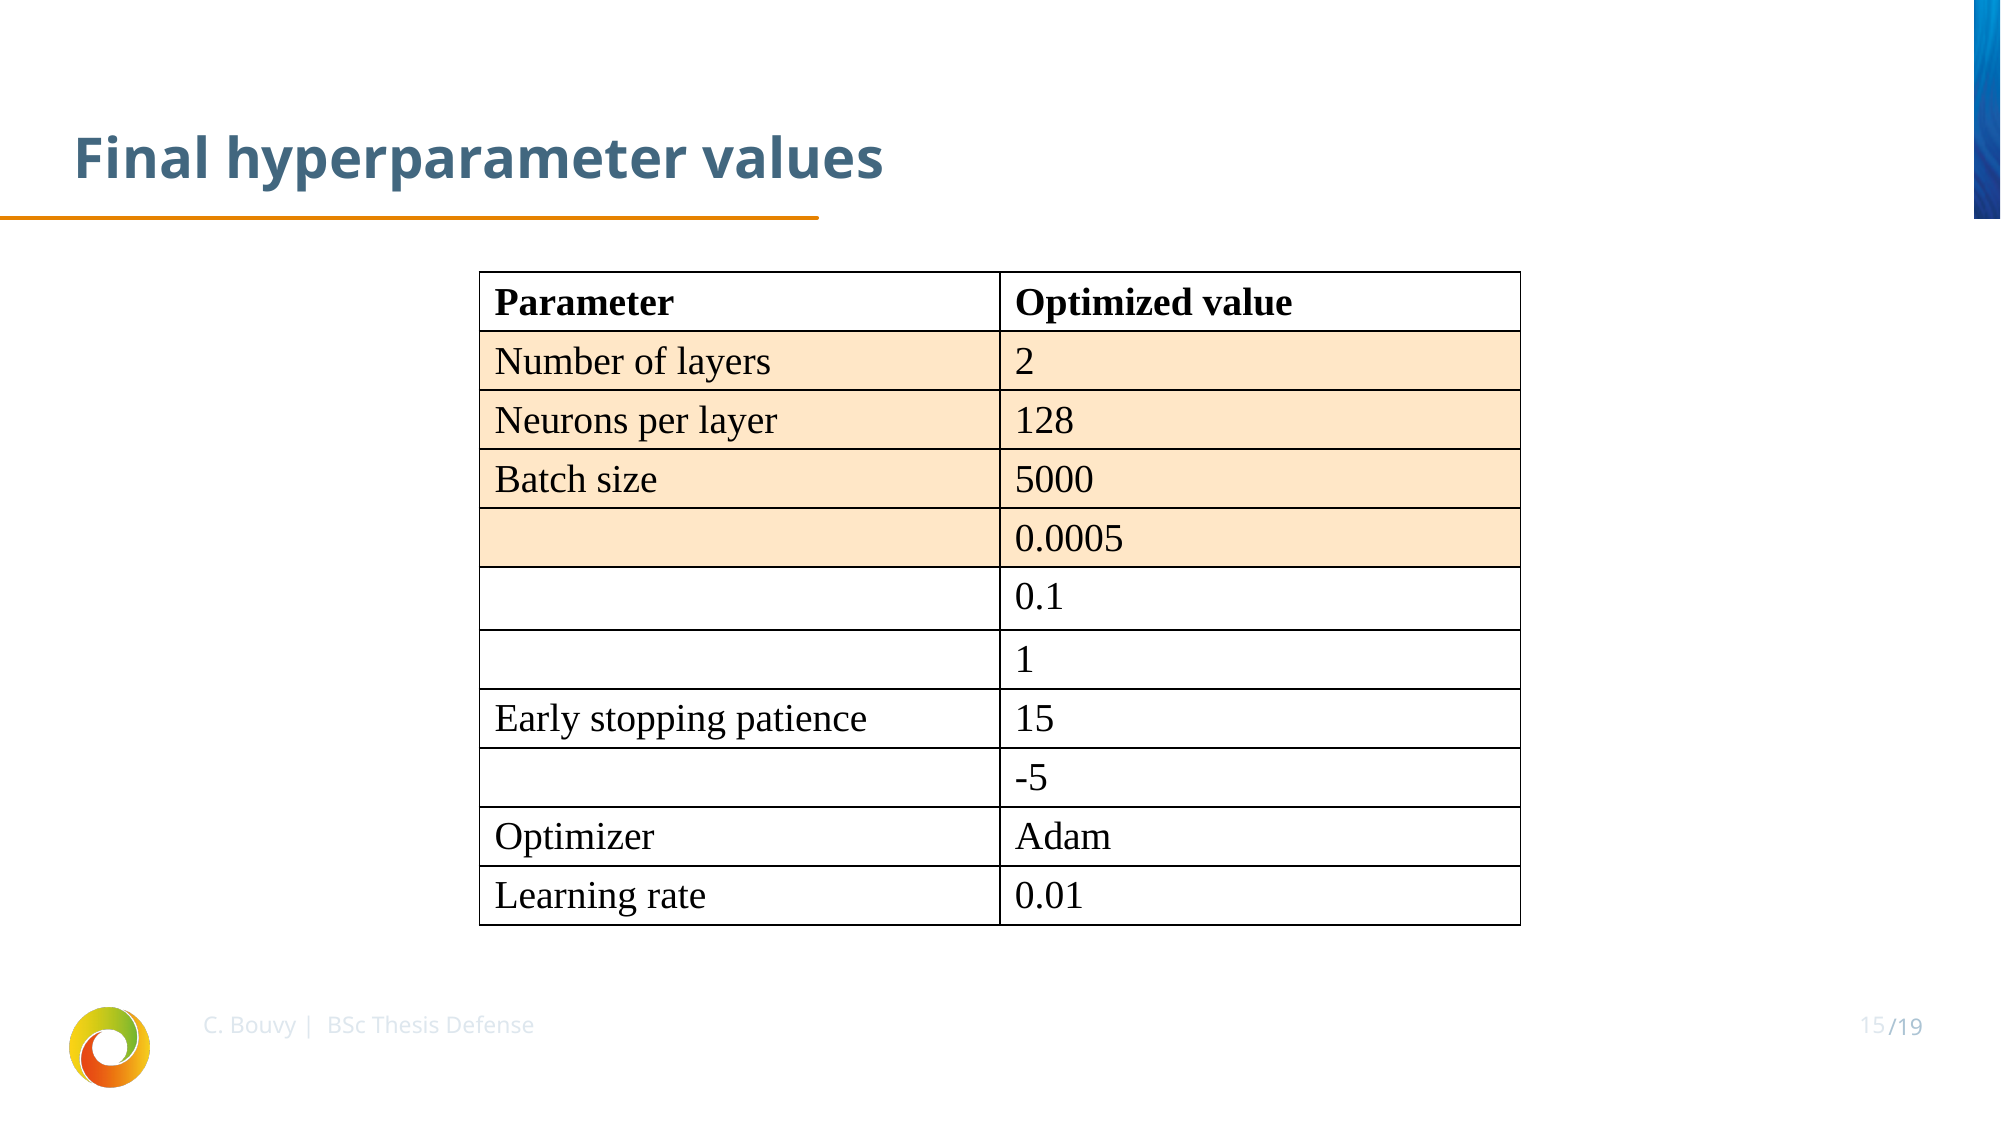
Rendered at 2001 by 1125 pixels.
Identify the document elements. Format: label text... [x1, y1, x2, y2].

picture [68, 1006, 151, 1088]
slide_number 15 [1771, 996, 1901, 1057]
title Final hyperparameter values [59, 12, 1855, 198]
footer C. Bouvy | BSc Thesis Defense [188, 996, 970, 1057]
picture [1974, 0, 2001, 219]
